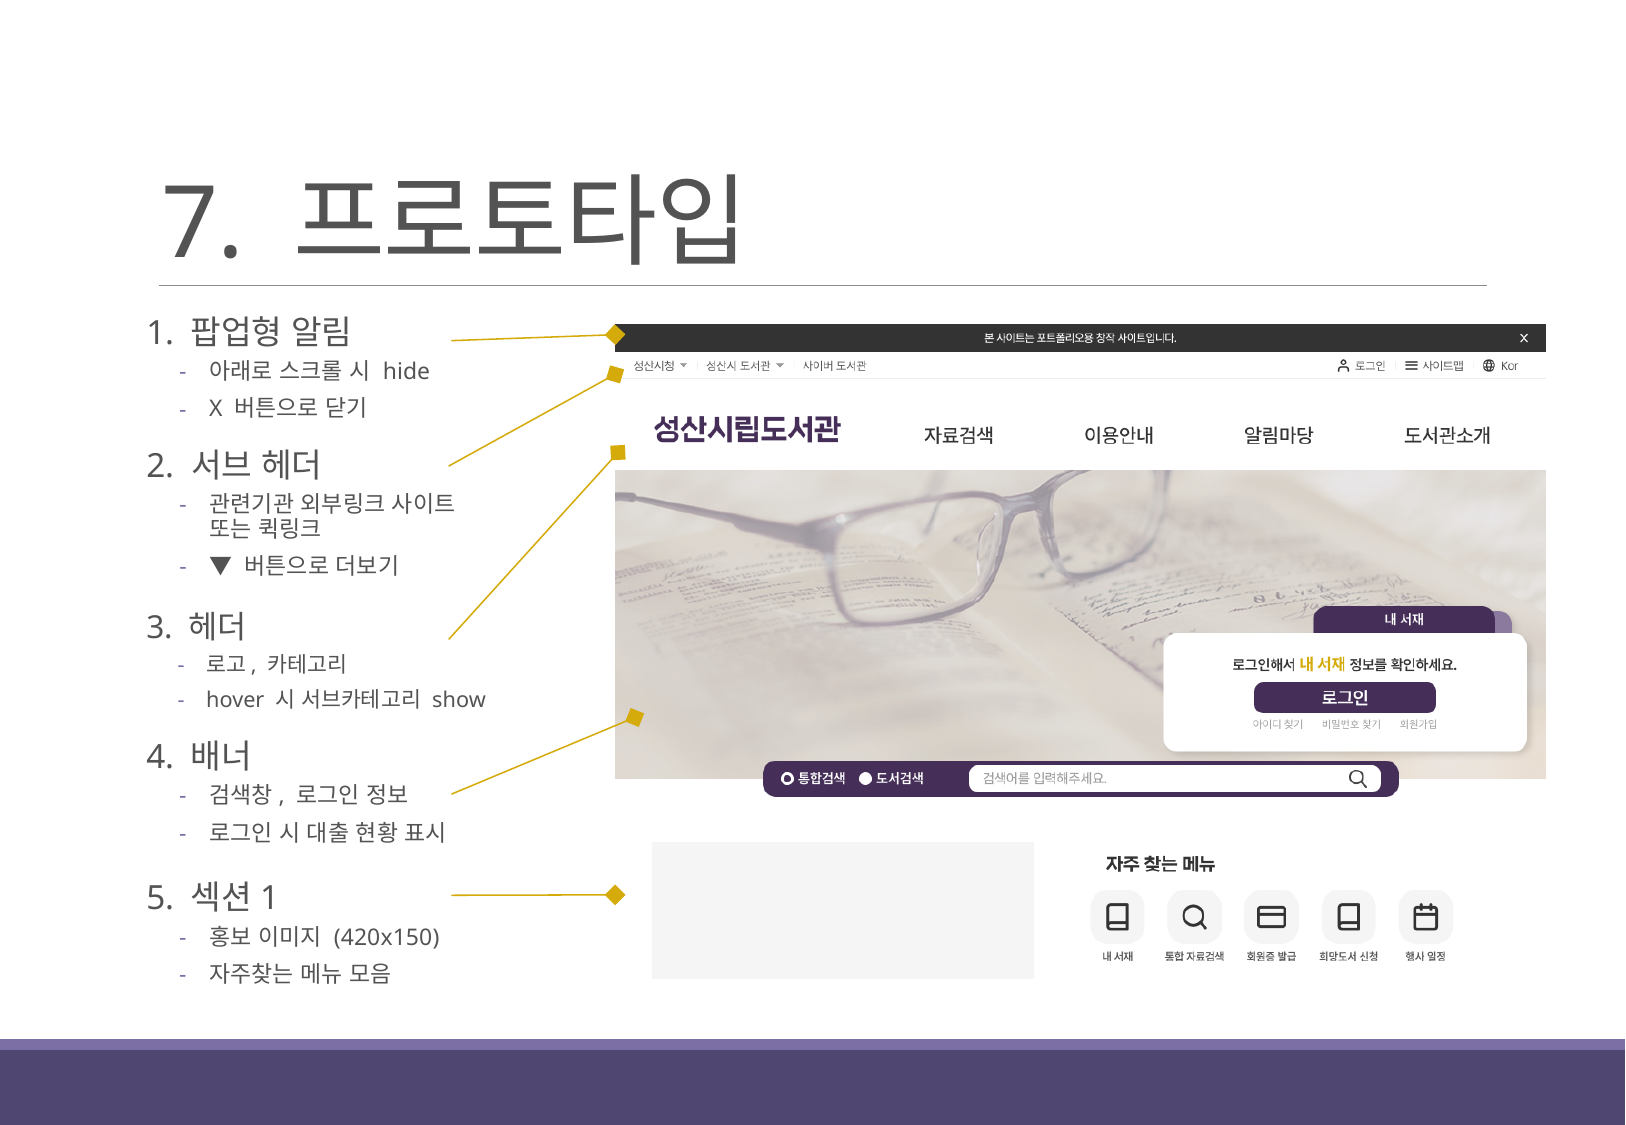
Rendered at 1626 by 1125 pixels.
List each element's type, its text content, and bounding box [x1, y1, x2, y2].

text_box 2. 서브 헤더 관련기관 외부링크 사이트 또는 퀵링크 ▼ 버튼으로 더보기 [146, 441, 445, 600]
text_box 4. 배너 검색창, 로그인 정보 로그인 시 대출 현황 표시 [146, 732, 491, 855]
picture [614, 324, 1603, 1012]
text_box 5. 섹션1 홍보 이미지 (420x150) 자주찾는 메뉴 모음 [146, 873, 491, 997]
text_box 3. 헤더 로고, 카테고리 hover 시 서브카테고리 show [146, 604, 491, 728]
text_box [451, 716, 636, 795]
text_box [448, 373, 616, 451]
text_box 1. 팝업형 알림 아래로 스크롤 시 hide X 버튼으로 닫기 [146, 308, 433, 437]
title 7. 프로토타입 [146, 47, 1487, 285]
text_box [448, 452, 619, 640]
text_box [451, 334, 616, 342]
